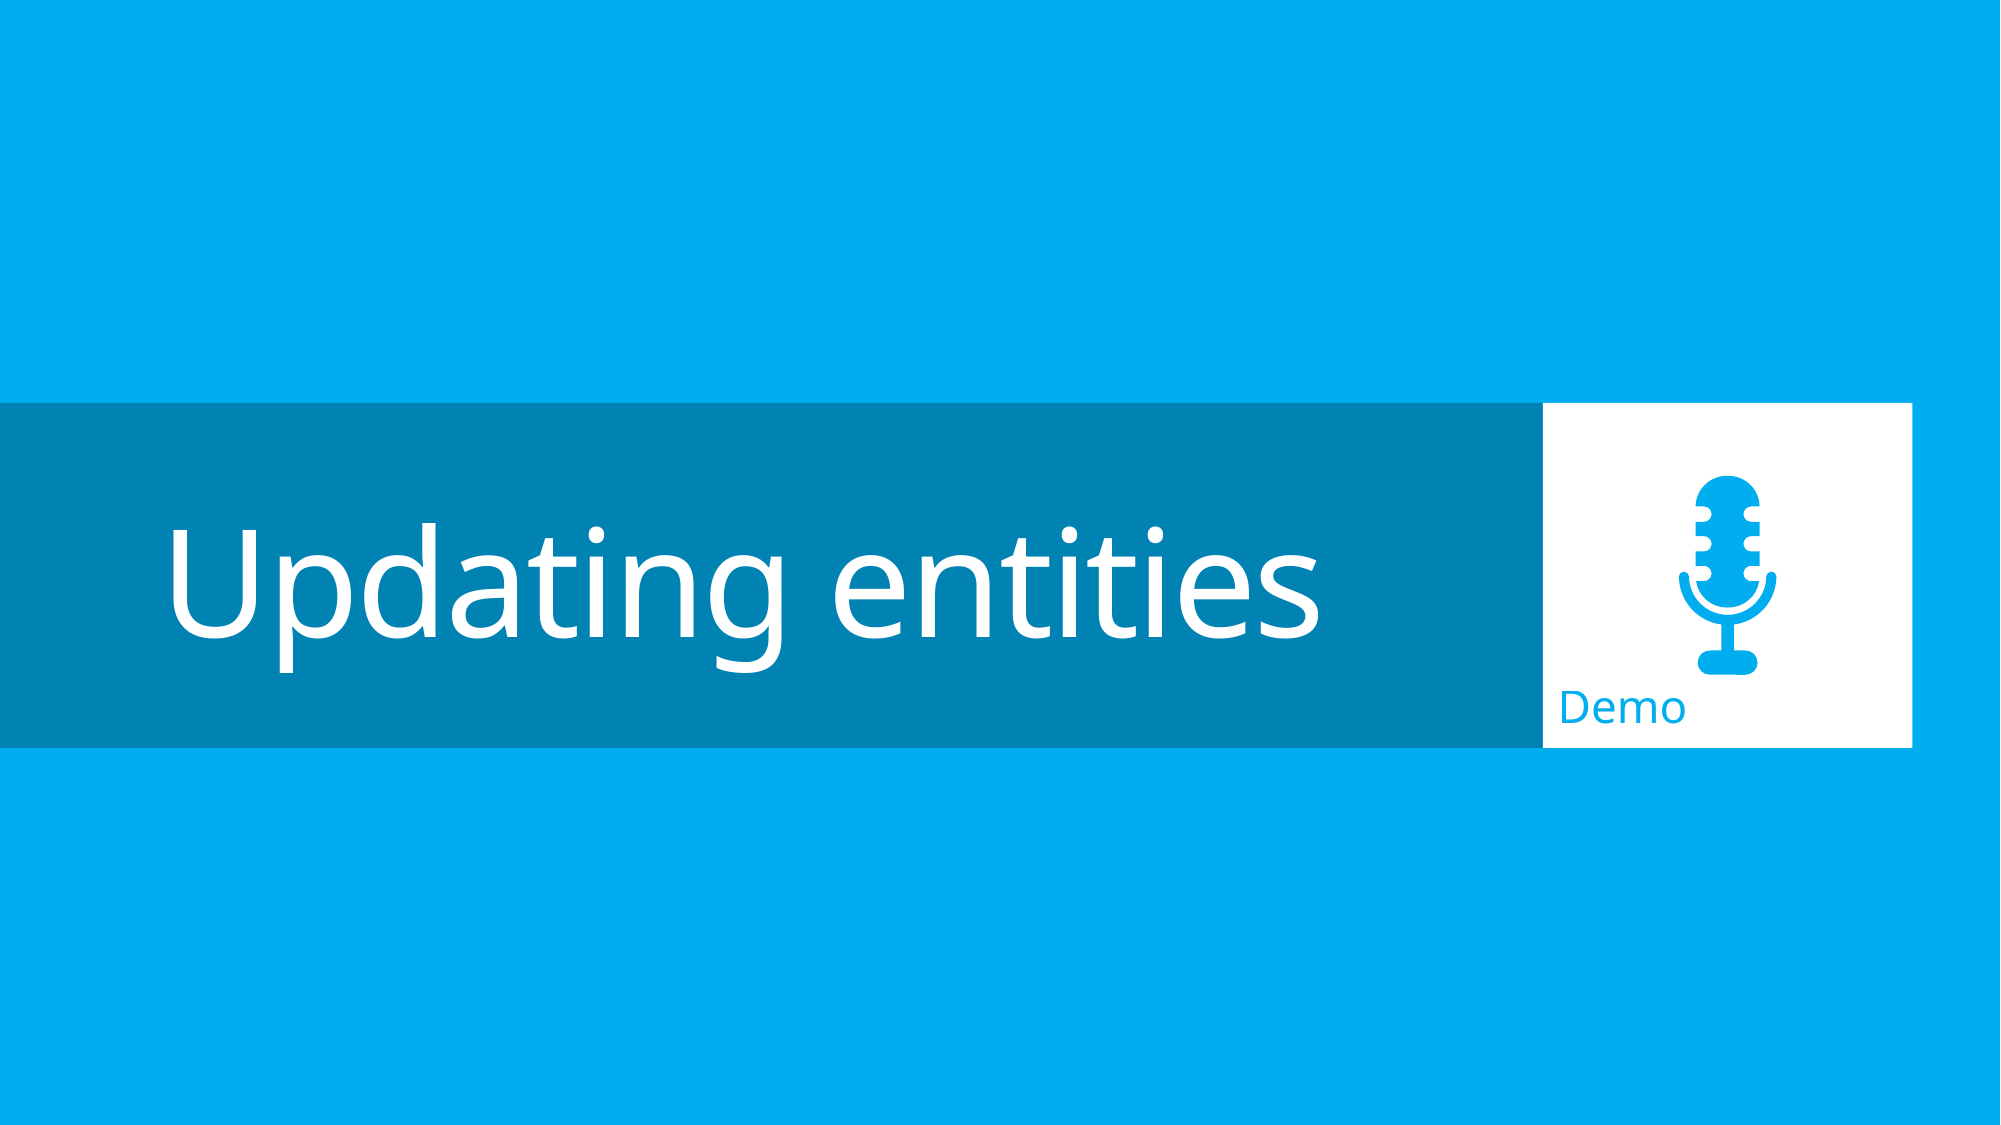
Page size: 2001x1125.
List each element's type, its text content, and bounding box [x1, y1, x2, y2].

title Updating entities [160, 505, 1542, 670]
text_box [1542, 237, 2000, 914]
text_box [0, 402, 1542, 749]
